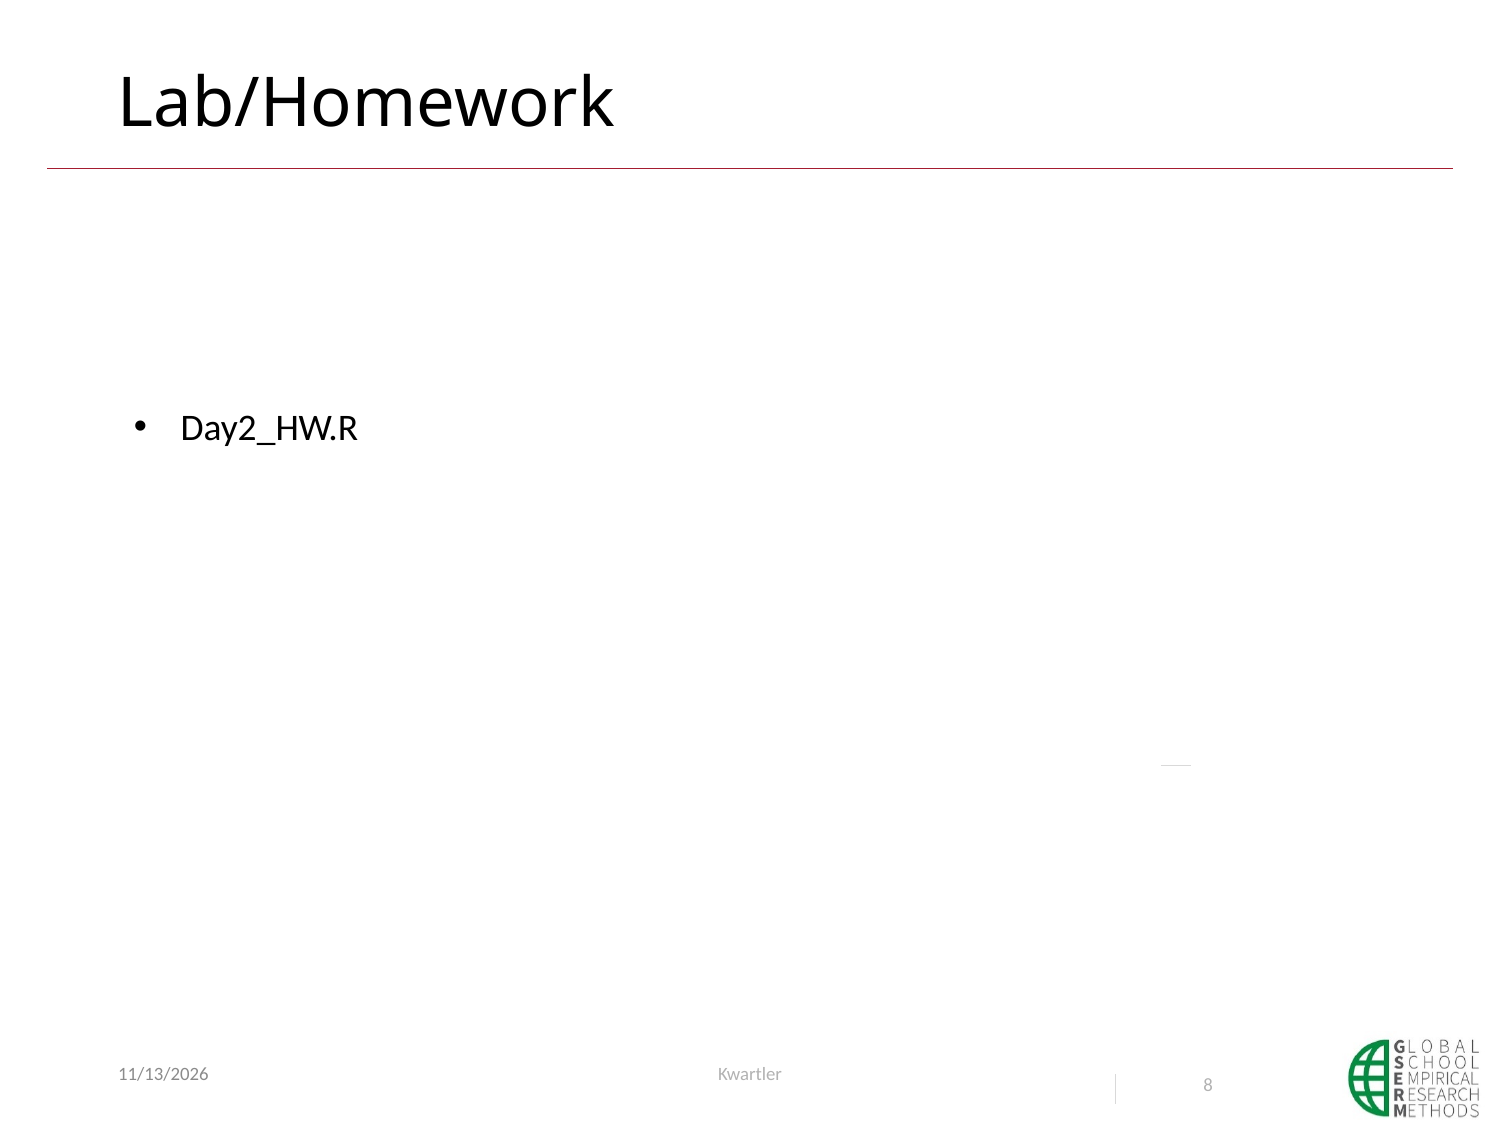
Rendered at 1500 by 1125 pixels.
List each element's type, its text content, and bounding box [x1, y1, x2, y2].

slide_number 8 [1188, 1042, 1330, 1103]
picture [1342, 1031, 1500, 1120]
footer Kwartler [496, 1042, 1004, 1103]
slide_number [103, 1042, 441, 1103]
text_box Day2_HW.R [119, 395, 374, 456]
title Lab/Homework [103, 59, 1397, 157]
